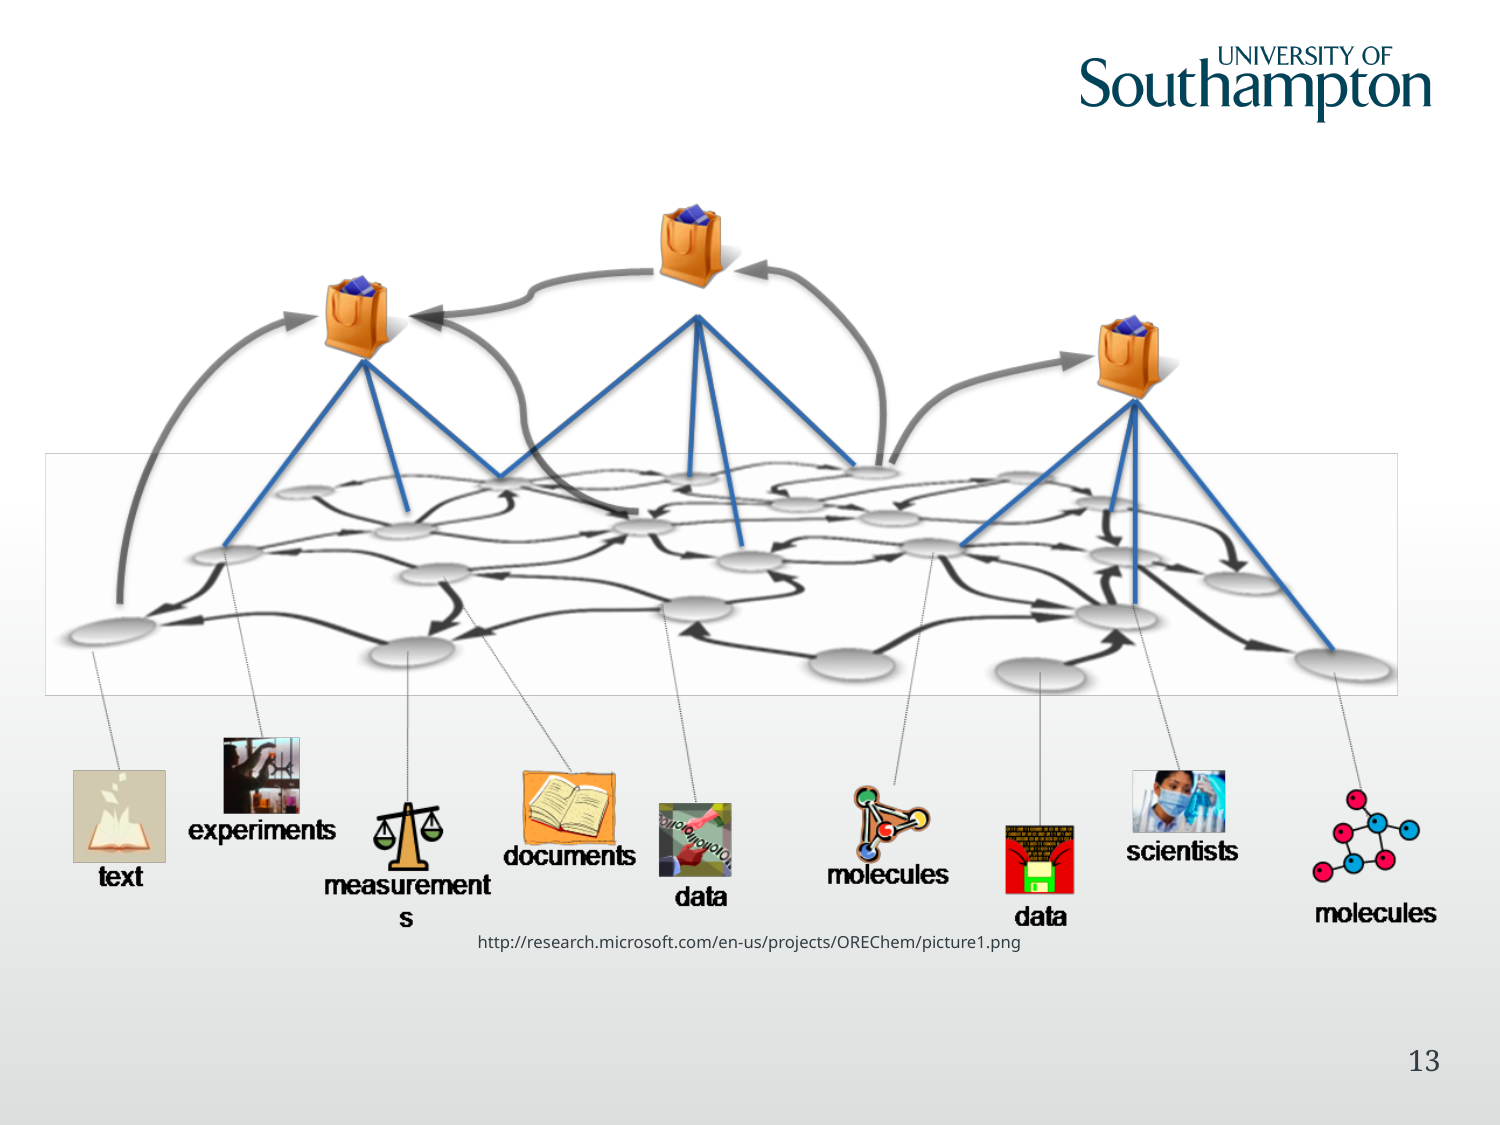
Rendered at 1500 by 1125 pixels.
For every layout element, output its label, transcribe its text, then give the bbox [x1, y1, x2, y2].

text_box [0, 199, 1500, 961]
picture [1080, 46, 1432, 125]
slide_number 13 [1127, 1034, 1441, 1111]
picture [1344, 46, 1351, 54]
